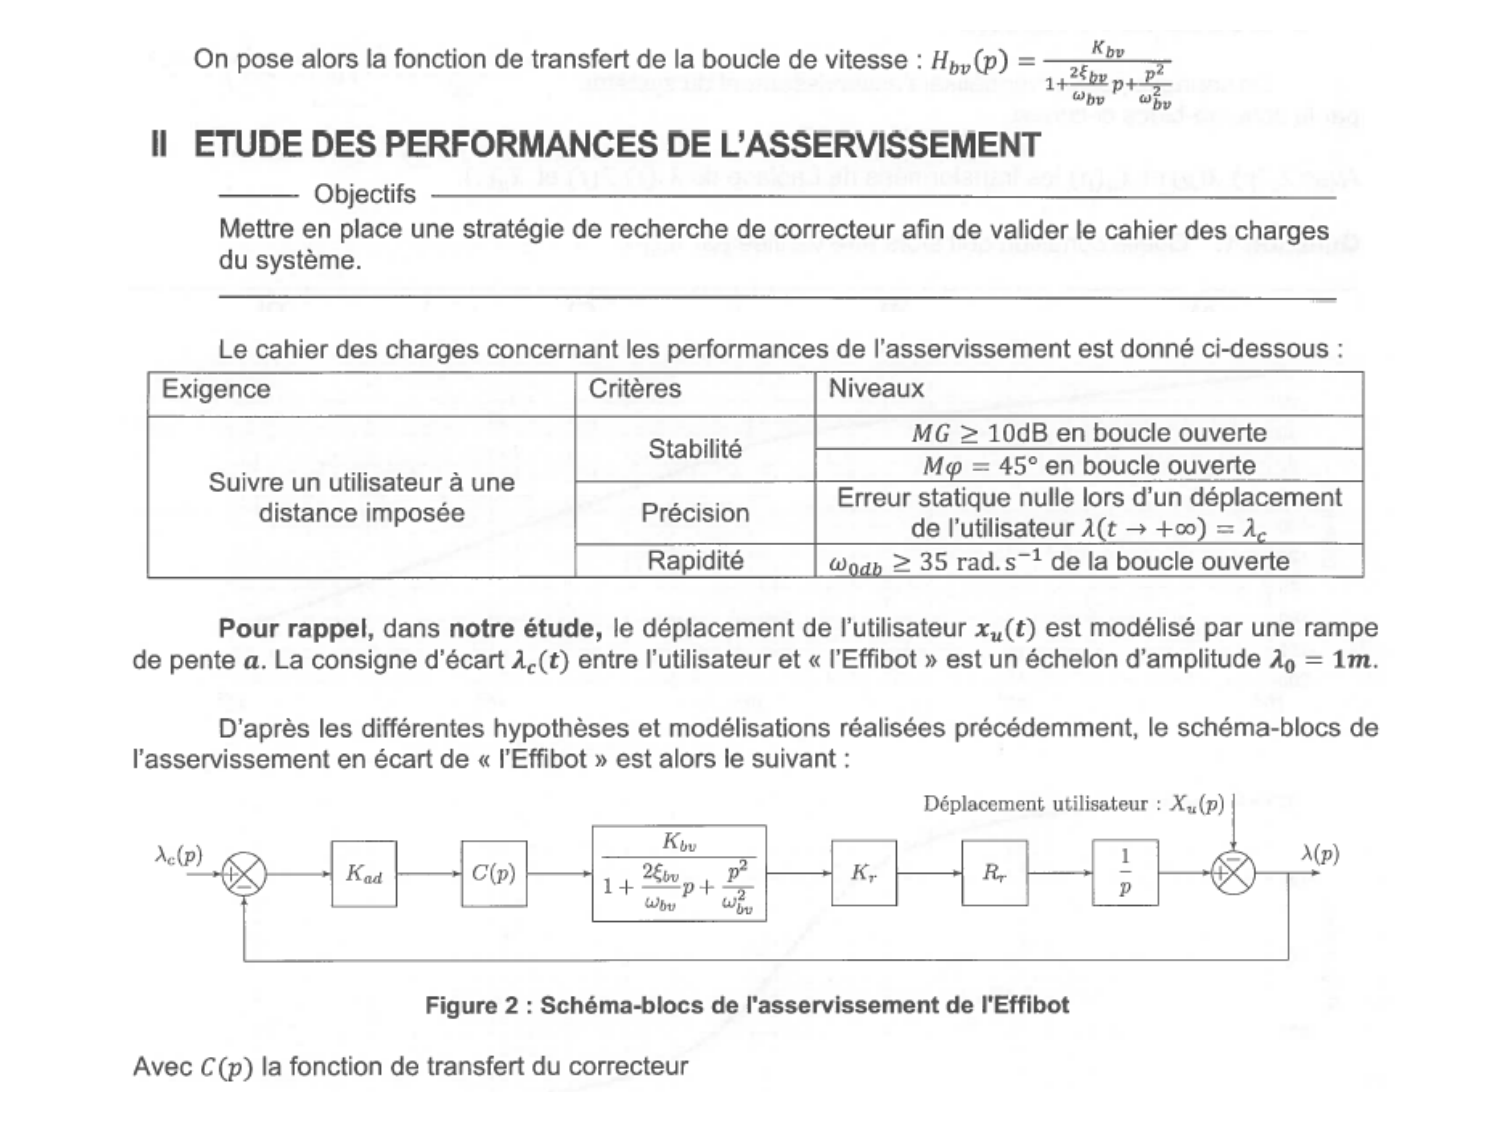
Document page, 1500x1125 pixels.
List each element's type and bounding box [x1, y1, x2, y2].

picture [102, 328, 1398, 1092]
picture [127, 30, 1372, 312]
